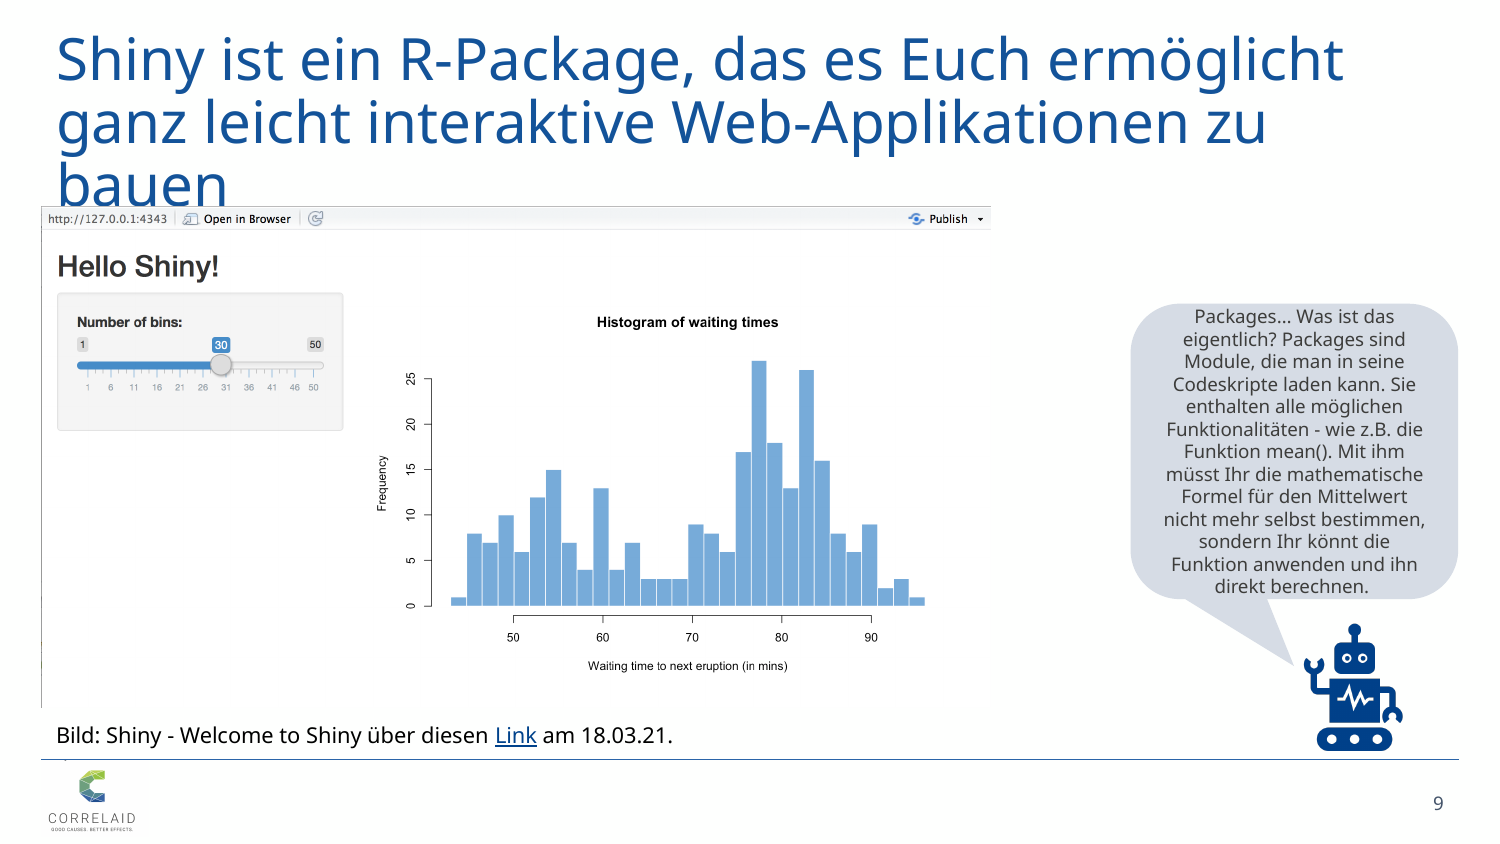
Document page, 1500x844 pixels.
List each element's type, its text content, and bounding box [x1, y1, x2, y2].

title Shiny ist ein R-Package, das es Euch ermöglicht ganz leicht interaktive Web-Applikationen zu bauen [41, 43, 1459, 207]
picture [1279, 614, 1430, 765]
text_box Bild: Shiny - Welcome to Shiny über diesen Link am 18.03.21. [41, 714, 1020, 759]
text_box Packages… Was ist das eigentlich? Packages sind Module, die man in seine Codeskripte laden kann. Sie enthalten alle möglichen Funktionalitäten - wie z.B. die Funktion mean(). Mit ihm müsst Ihr die mathematische Formel für den Mittelwert nicht mehr selbst bestimmen, sondern Ihr könnt die Funktion anwenden und ihn direkt berechnen. [1129, 302, 1460, 659]
picture [41, 206, 991, 708]
picture [41, 760, 149, 837]
